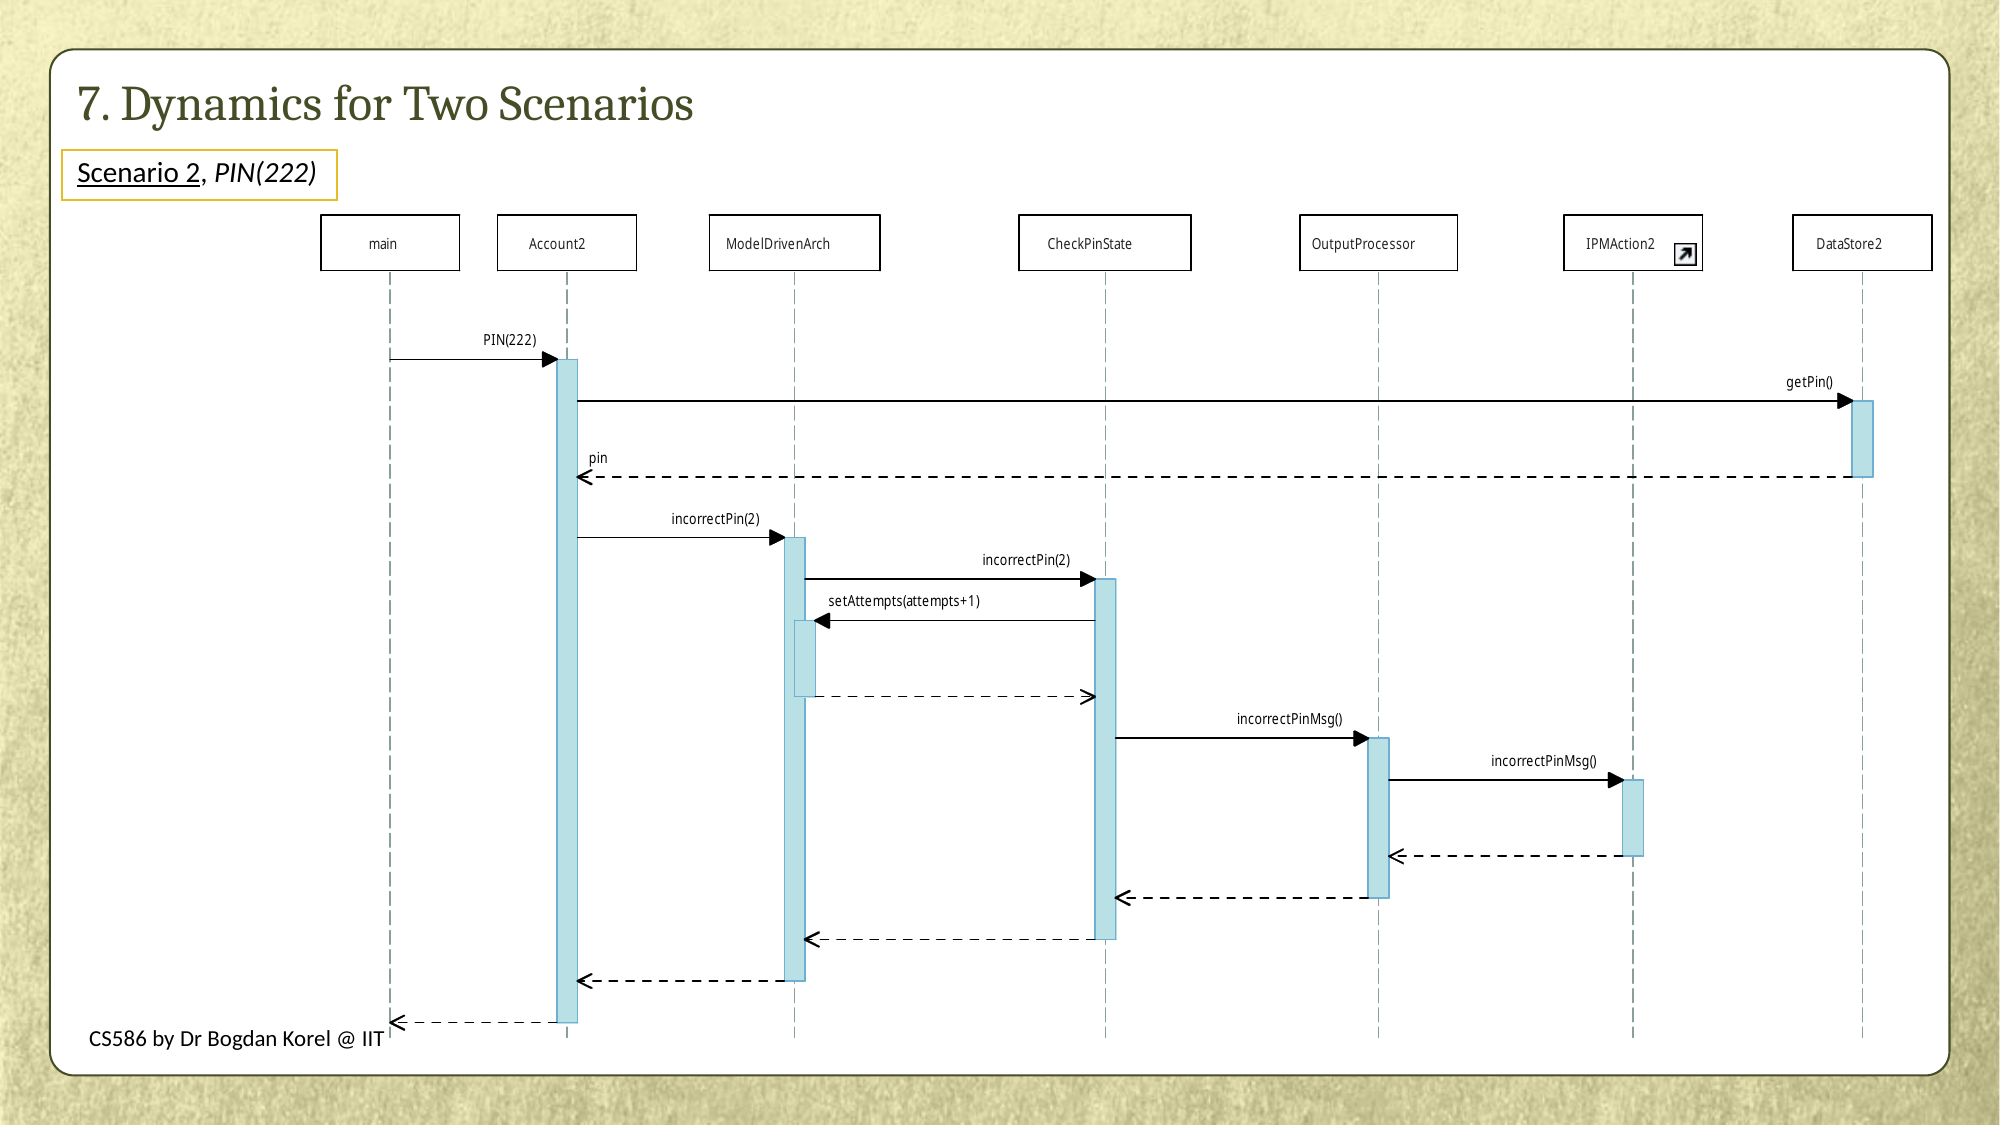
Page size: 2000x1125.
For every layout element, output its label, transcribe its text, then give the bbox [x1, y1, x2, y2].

picture [312, 204, 1940, 1038]
list Scenario 2, PIN(222) [61, 149, 338, 201]
title 7. Dynamics for Two Scenarios [62, 62, 1662, 142]
footer CS586 by Dr Bogdan Korel @ IIT [74, 1012, 1291, 1063]
